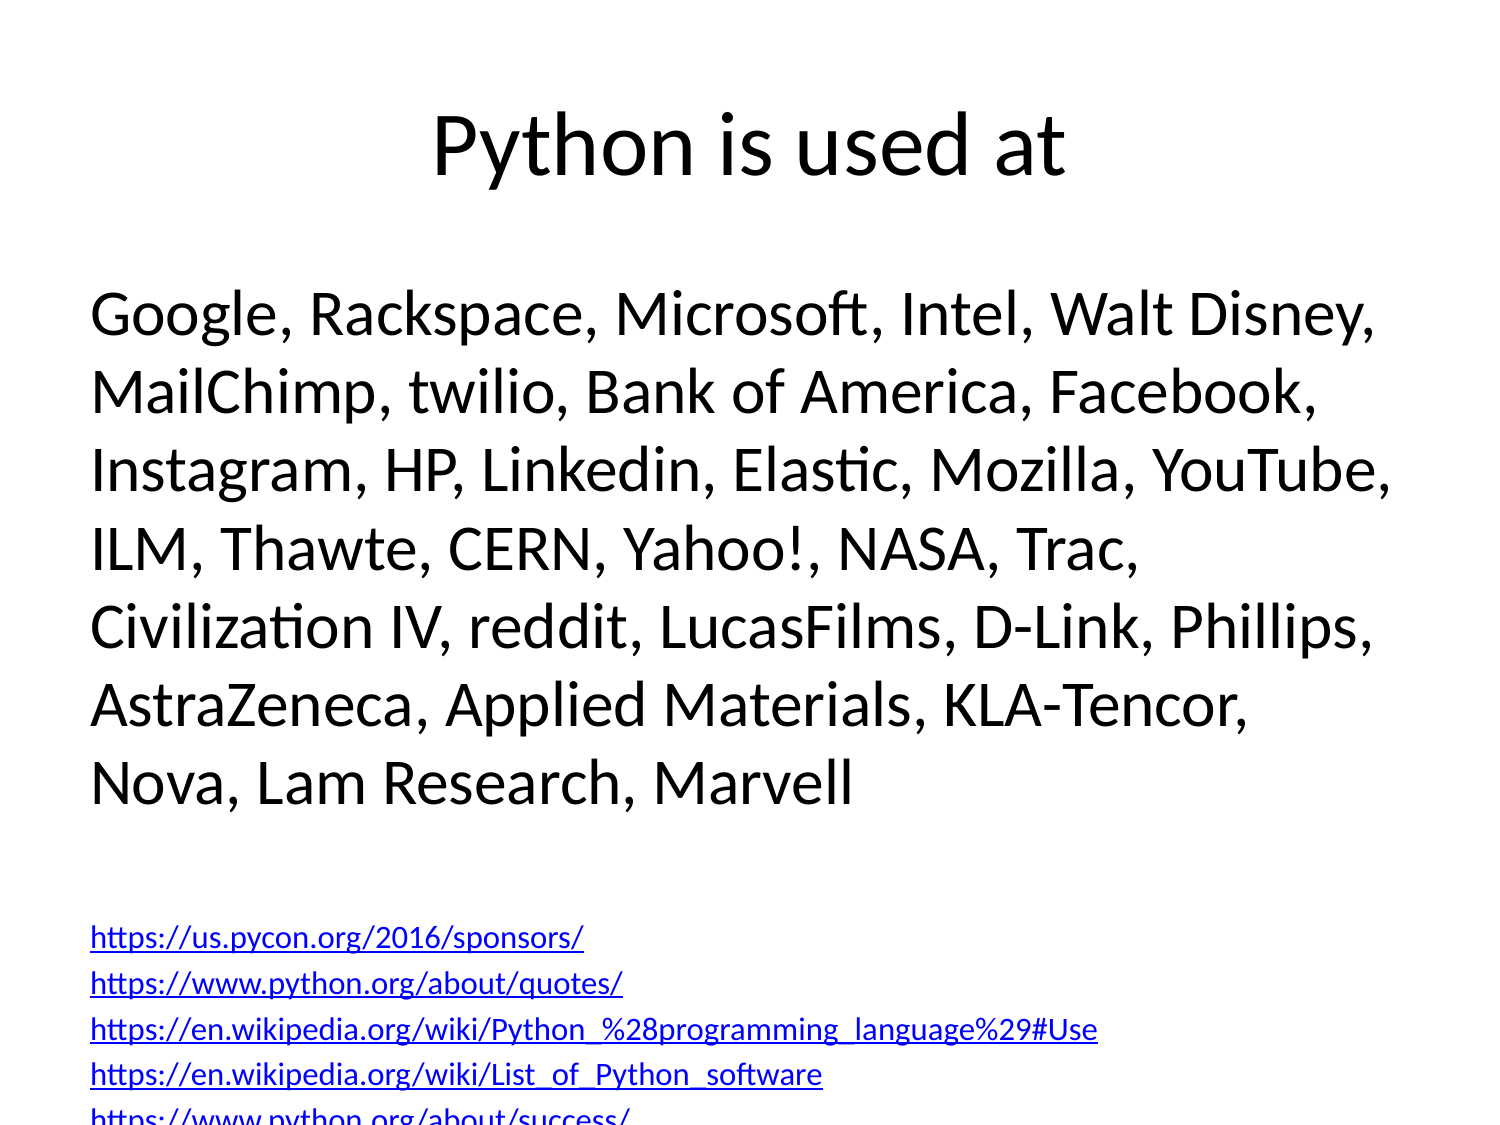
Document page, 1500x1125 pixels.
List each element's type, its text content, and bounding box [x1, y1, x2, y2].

title Python is used at [75, 45, 1425, 233]
list Google, Rackspace, Microsoft, Intel, Walt Disney, MailChimp, twilio, Bank of America, Facebook, Instagram, HP, Linkedin, Elastic, Mozilla, YouTube, ILM, Thawte, CERN, Yahoo!, NASA, Trac, Civilization IV, reddit, LucasFilms, D-Link, Phillips, AstraZeneca, Applied Materials, KLA-Tencor, Nova, Lam Research, Marvell https://us.pycon.org/2016/sponsors/ https://www.python.org/about/quotes/ https://en.wikipedia.org/wiki/Python_%28programming_language%29#Use https://en.wikipedia.org/wiki/List_of_Python_software https://www.python.org/about/success/ [75, 262, 1425, 1125]
